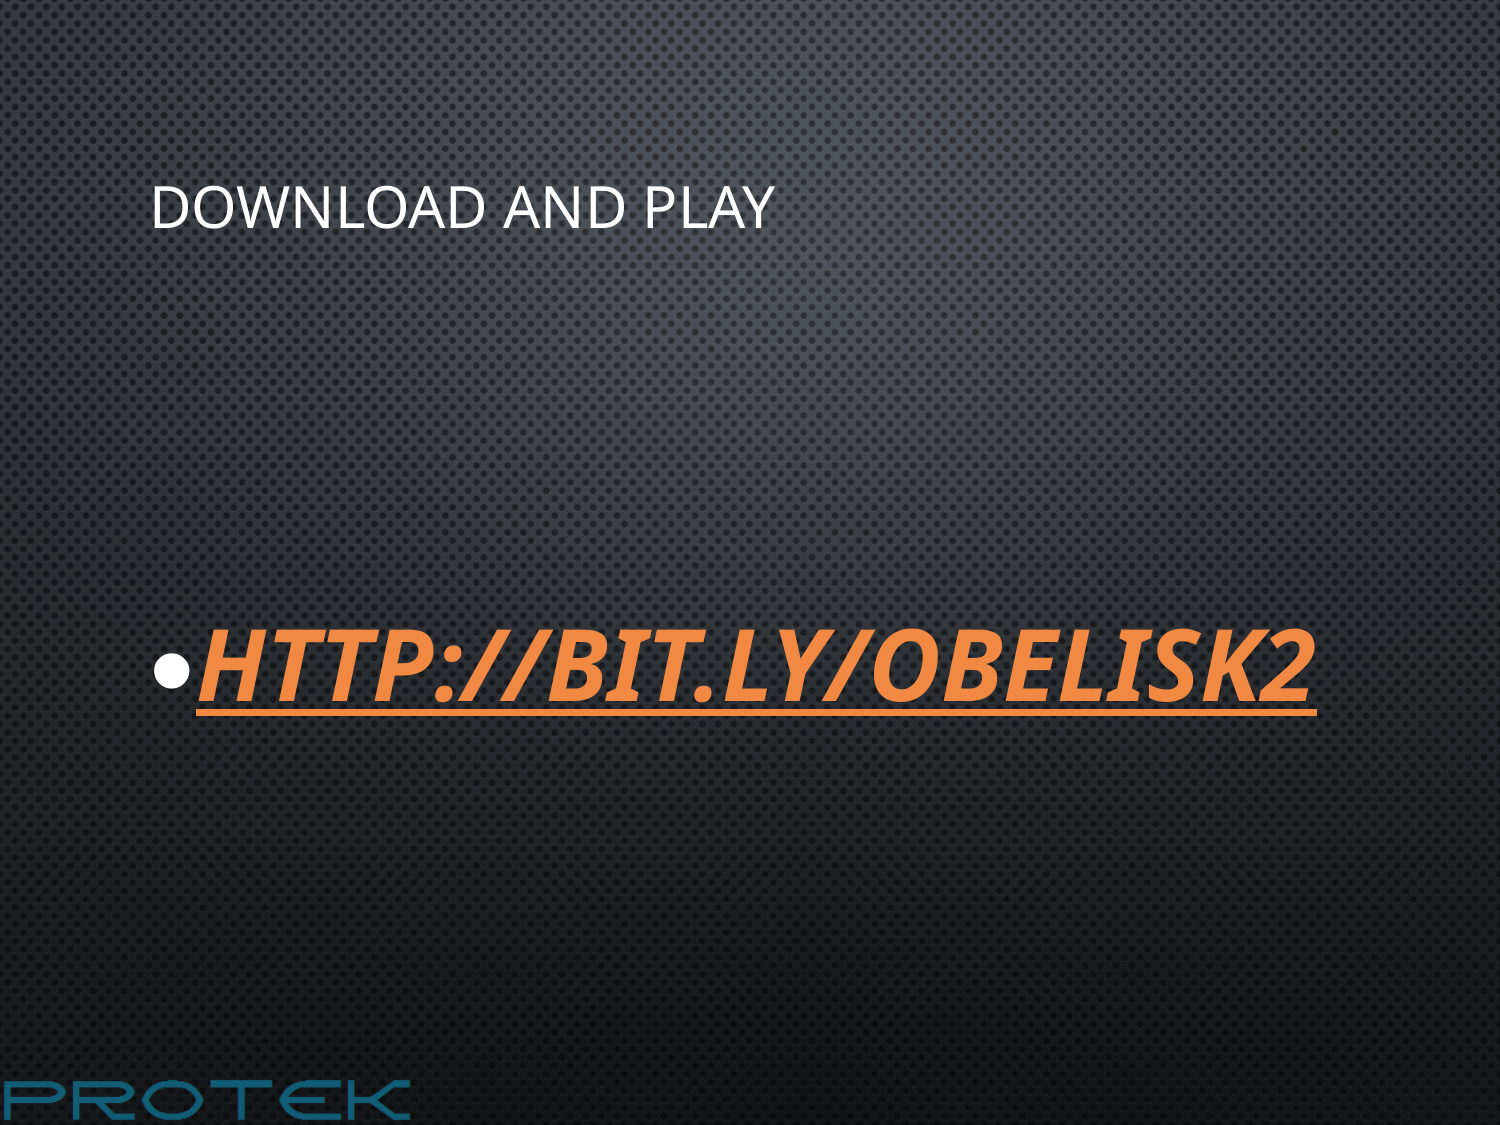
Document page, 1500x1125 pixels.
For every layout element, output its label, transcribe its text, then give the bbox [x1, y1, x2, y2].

list http://bit.ly/Obelisk2 [134, 338, 1367, 1001]
title Download and Play [134, 97, 1367, 314]
picture [0, 0, 1500, 1125]
